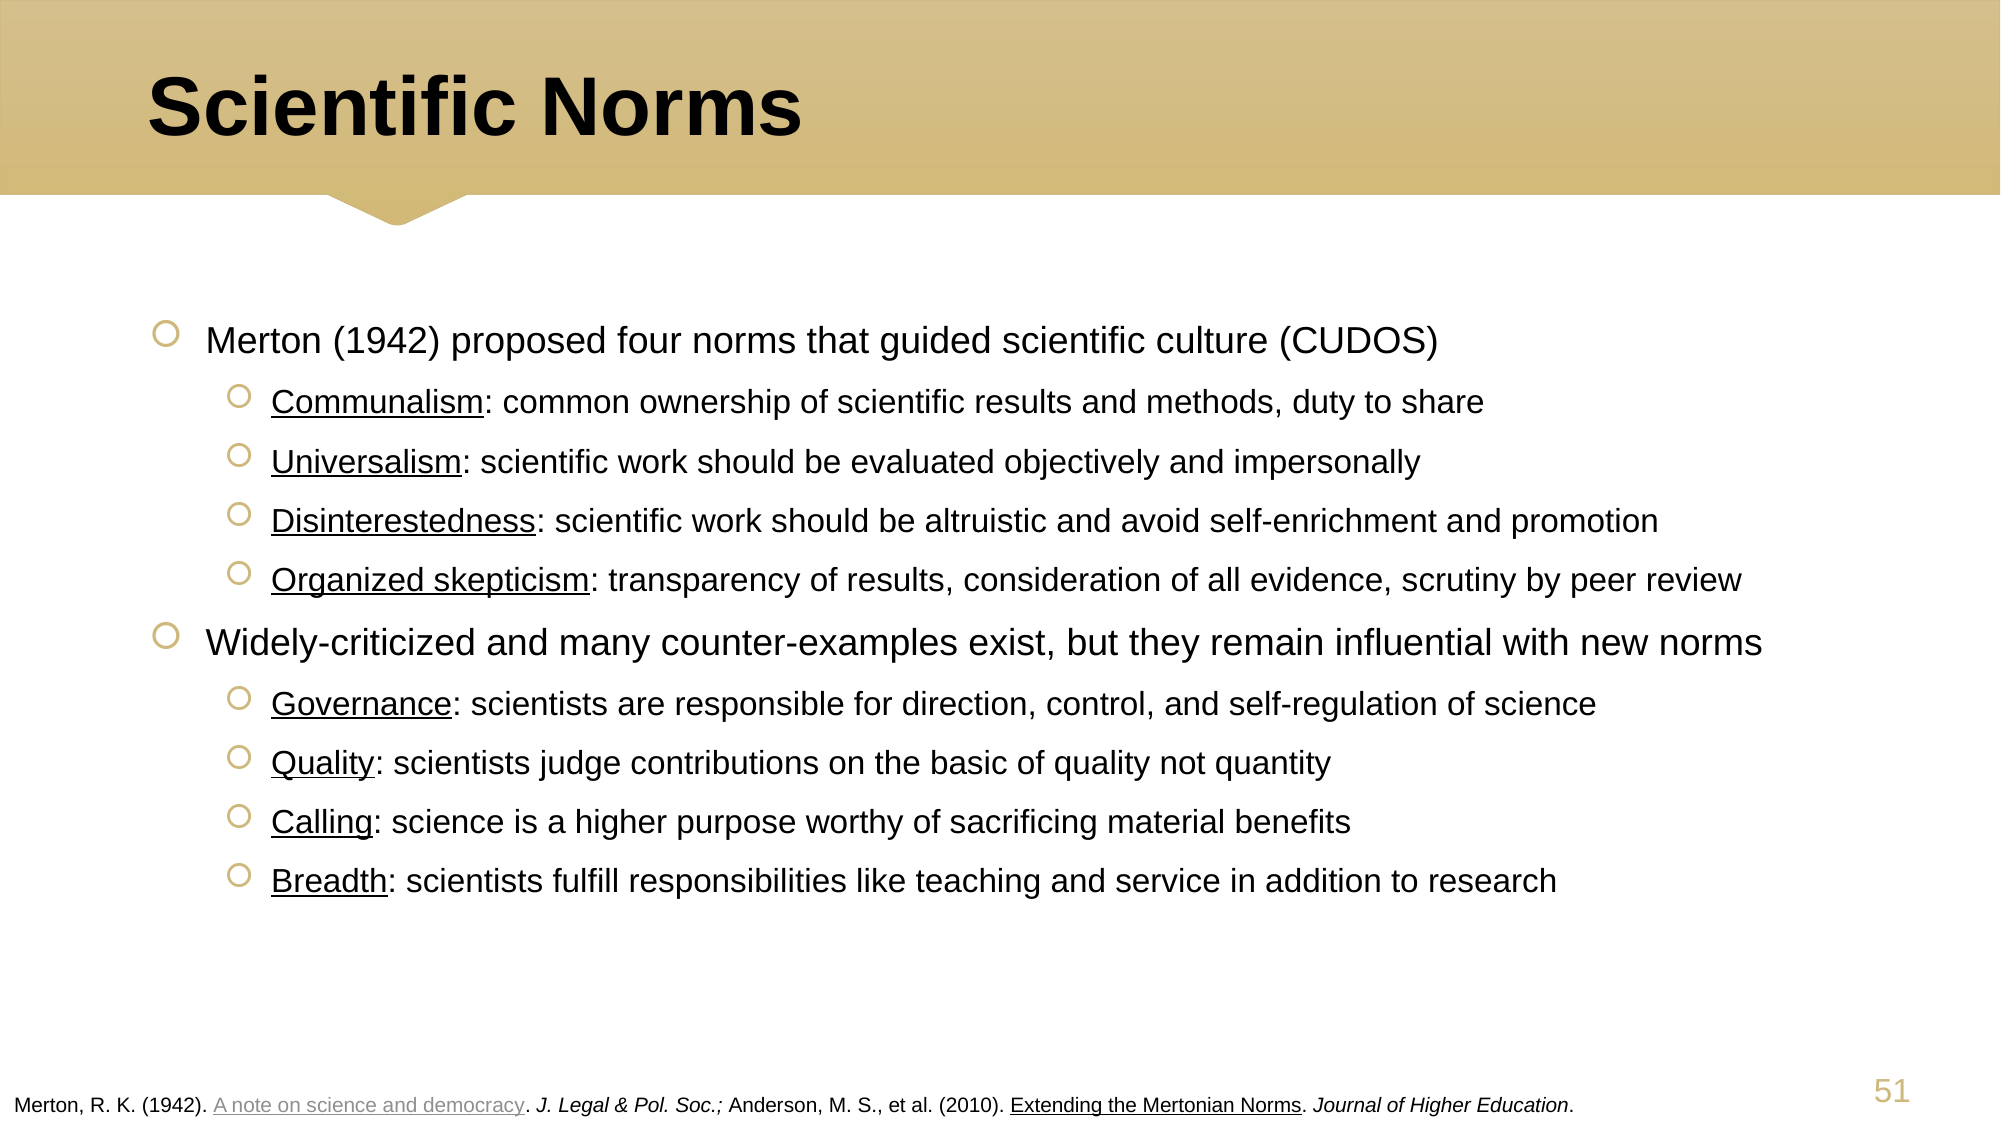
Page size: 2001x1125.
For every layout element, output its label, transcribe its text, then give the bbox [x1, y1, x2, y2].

slide_number 50 [1751, 1050, 1926, 1111]
text_box Merton, R. K. (1942). A note on science and democracy. J. Legal & Pol. Soc.; Anderson, M. S., et al. (2010). Extending the Mertonian Norms. Journal of Higher Education. [0, 1084, 1868, 1125]
title Scientific Norms [132, 0, 1868, 160]
list Merton (1942) proposed four norms that guided scientific culture (CUDOS) Communalism: common ownership of scientific results and methods, duty to share Universalism: scientific work should be evaluated objectively and impersonally Disinterestedness: scientific work should be altruistic and avoid self-enrichment and promotion Organized skepticism: transparency of results, consideration of all evidence, scrutiny by peer review Widely-criticized and many counter-examples exist, but they remain influential with new norms Governance: scientists are responsible for direction, control, and self-regulation of science Quality: scientists judge contributions on the basic of quality not quantity Calling: science is a higher purpose worthy of sacrificing material benefits Breadth: scientists fulfill responsibilities like teaching and service in addition to research [134, 232, 1889, 984]
